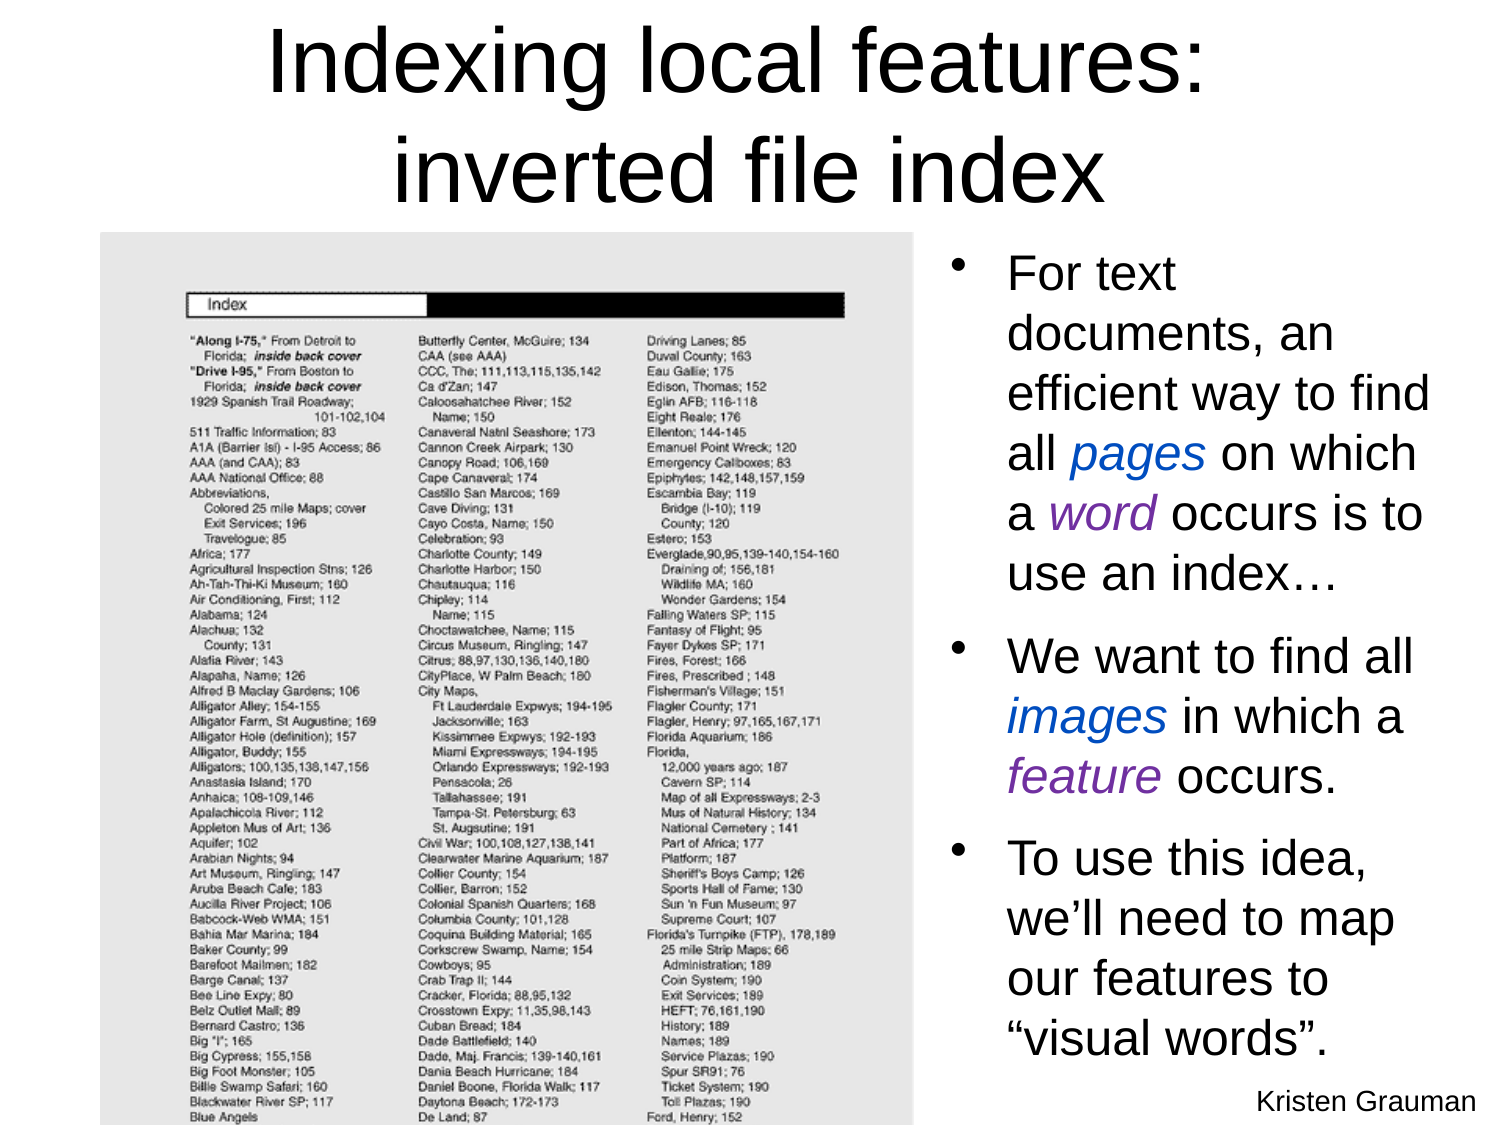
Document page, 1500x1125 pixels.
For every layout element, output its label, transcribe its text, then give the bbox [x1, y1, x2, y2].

list For text documents, an efficient way to find all pages on which a word occurs is to use an index… We want to find all images in which a feature occurs. To use this idea, we’ll need to map our features to “visual words”. [935, 233, 1463, 976]
picture [100, 232, 914, 1125]
text_box Kristen Grauman [1241, 1074, 1500, 1125]
title Indexing local features: inverted file index [75, 17, 1425, 205]
